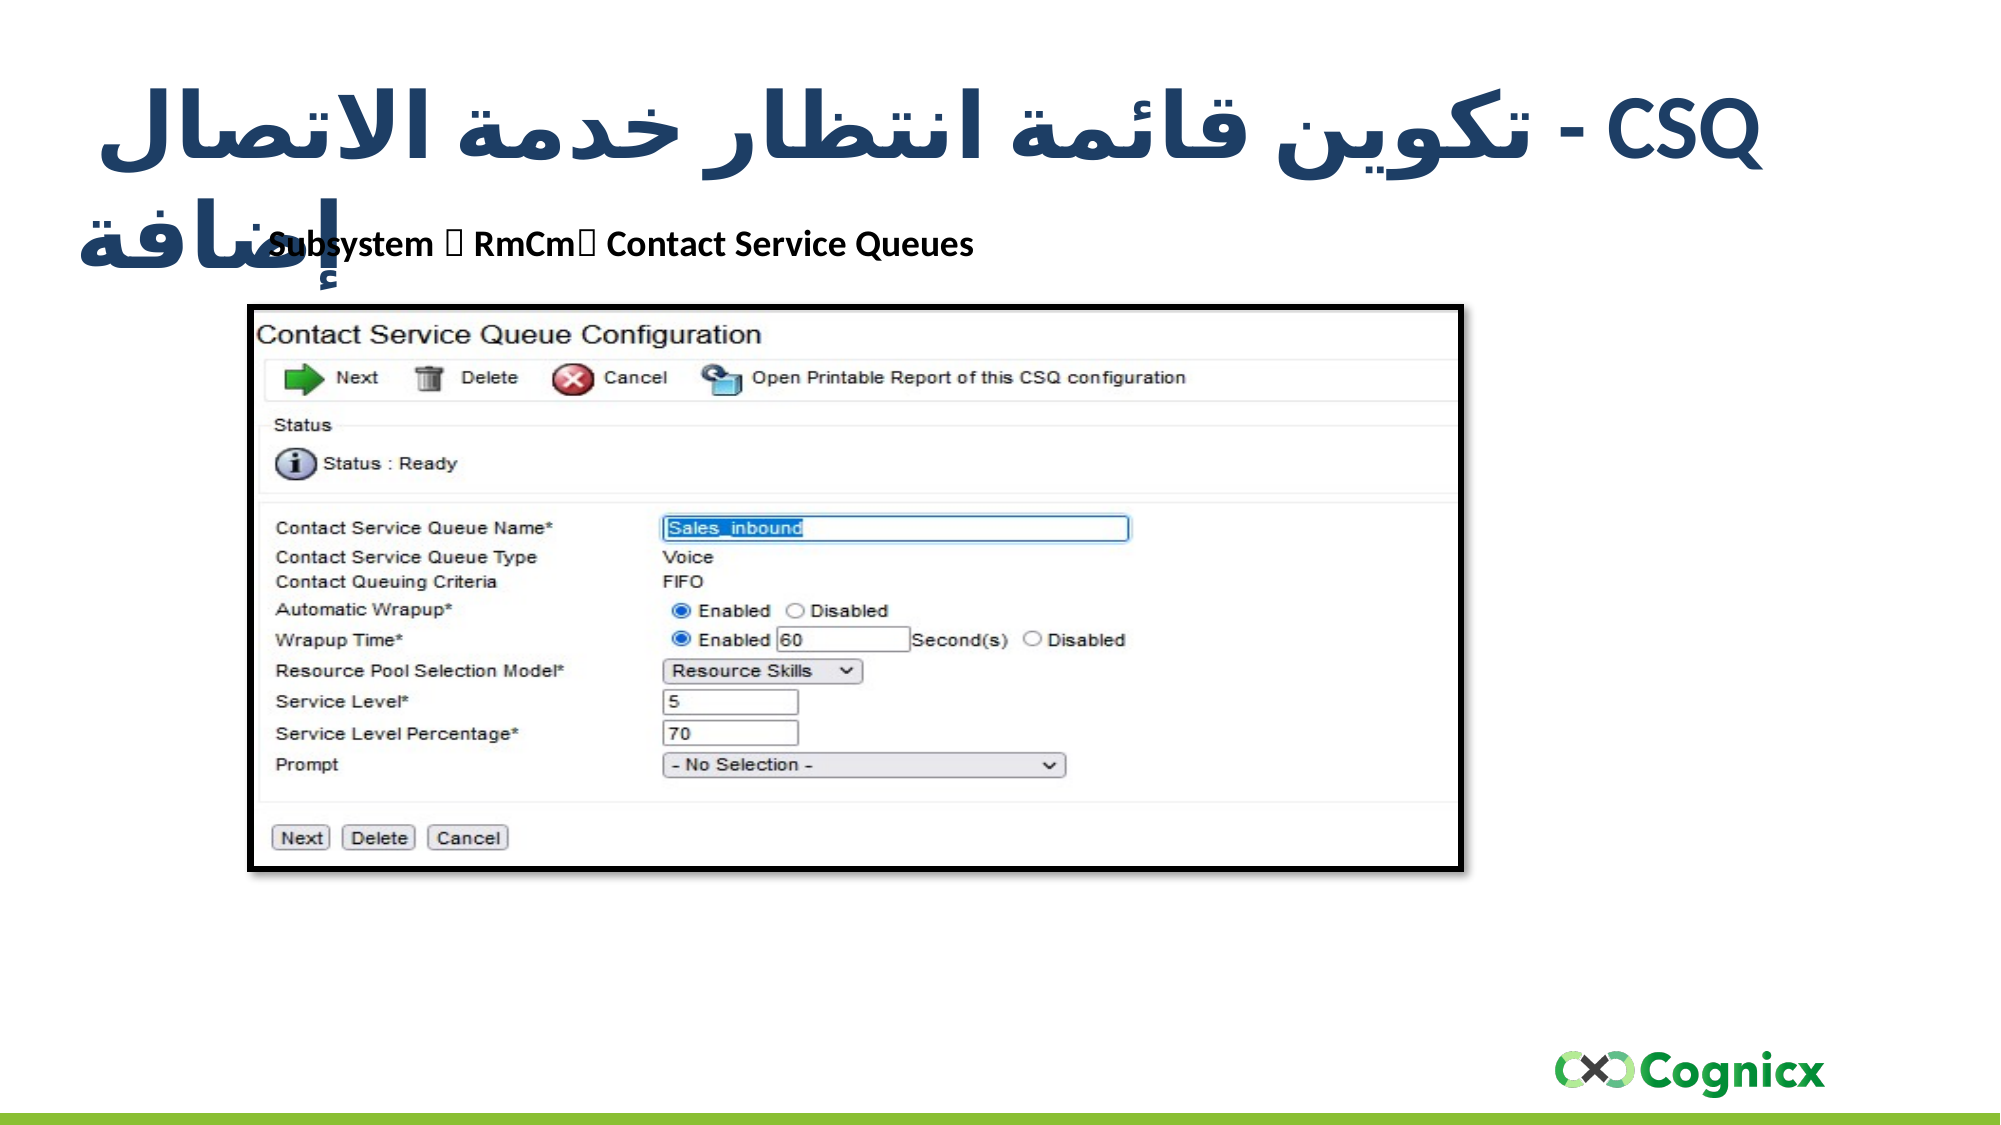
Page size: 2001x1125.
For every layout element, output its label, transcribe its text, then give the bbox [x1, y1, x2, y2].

text_box Subsystem  RmCm Contact Service Queues [253, 207, 1537, 271]
picture [253, 309, 1459, 867]
list [99, 259, 1900, 396]
title تكوين قائمة انتظار خدمة الاتصال - CSQ إضافة [75, 66, 1925, 178]
picture [1555, 1051, 1825, 1098]
